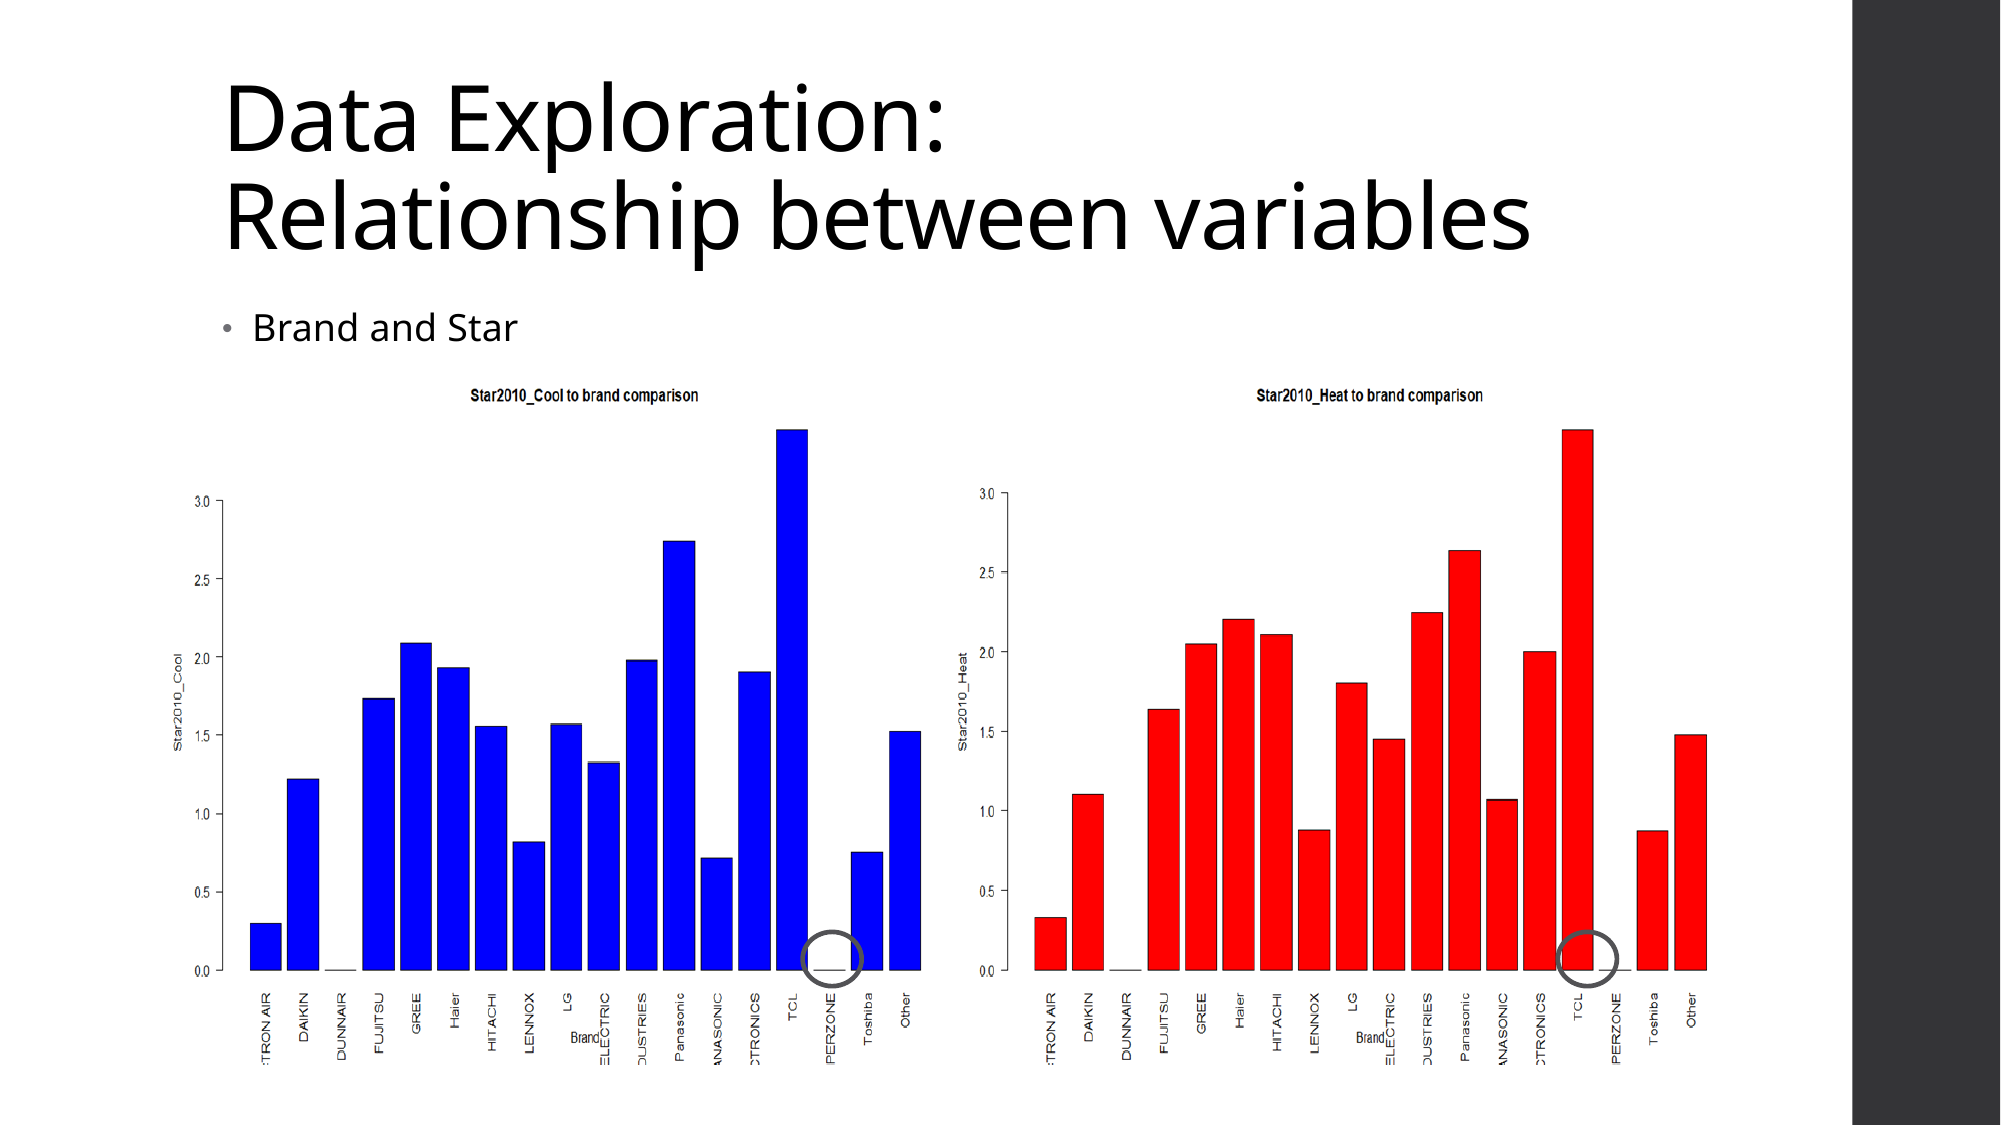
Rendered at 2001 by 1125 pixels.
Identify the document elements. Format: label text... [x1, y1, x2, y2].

title Data Exploration: Relationship between variables [206, 60, 1797, 278]
list Brand and Star [206, 299, 1617, 355]
picture [169, 359, 1760, 1066]
